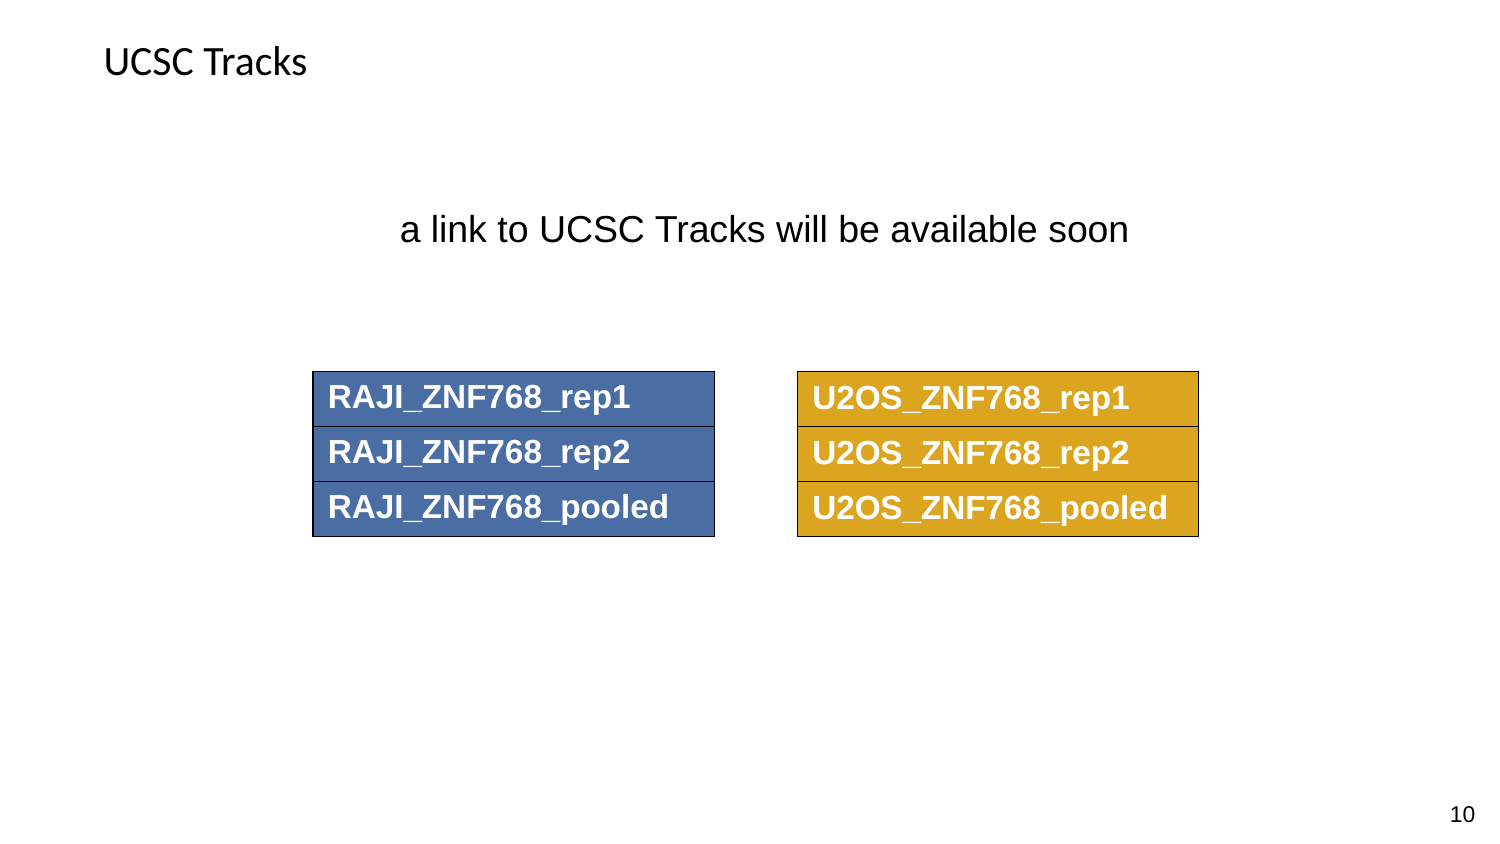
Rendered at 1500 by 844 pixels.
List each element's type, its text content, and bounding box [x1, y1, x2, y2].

slide_number 10 [1425, 788, 1500, 840]
table_header RAJI_ZNF768_rep1 [314, 372, 714, 426]
table_header U2OS_ZNF768_rep1 [798, 372, 1198, 426]
table_cell U2OS_ZNF768_rep2 [798, 427, 1198, 481]
table_cell RAJI_ZNF768_pooled [314, 482, 714, 536]
table_cell RAJI_ZNF768_rep2 [314, 427, 714, 481]
title UCSC Tracks [88, 0, 1425, 120]
table_cell U2OS_ZNF768_pooled [798, 482, 1198, 536]
text_box a link to UCSC Tracks will be available soon [384, 197, 1145, 258]
